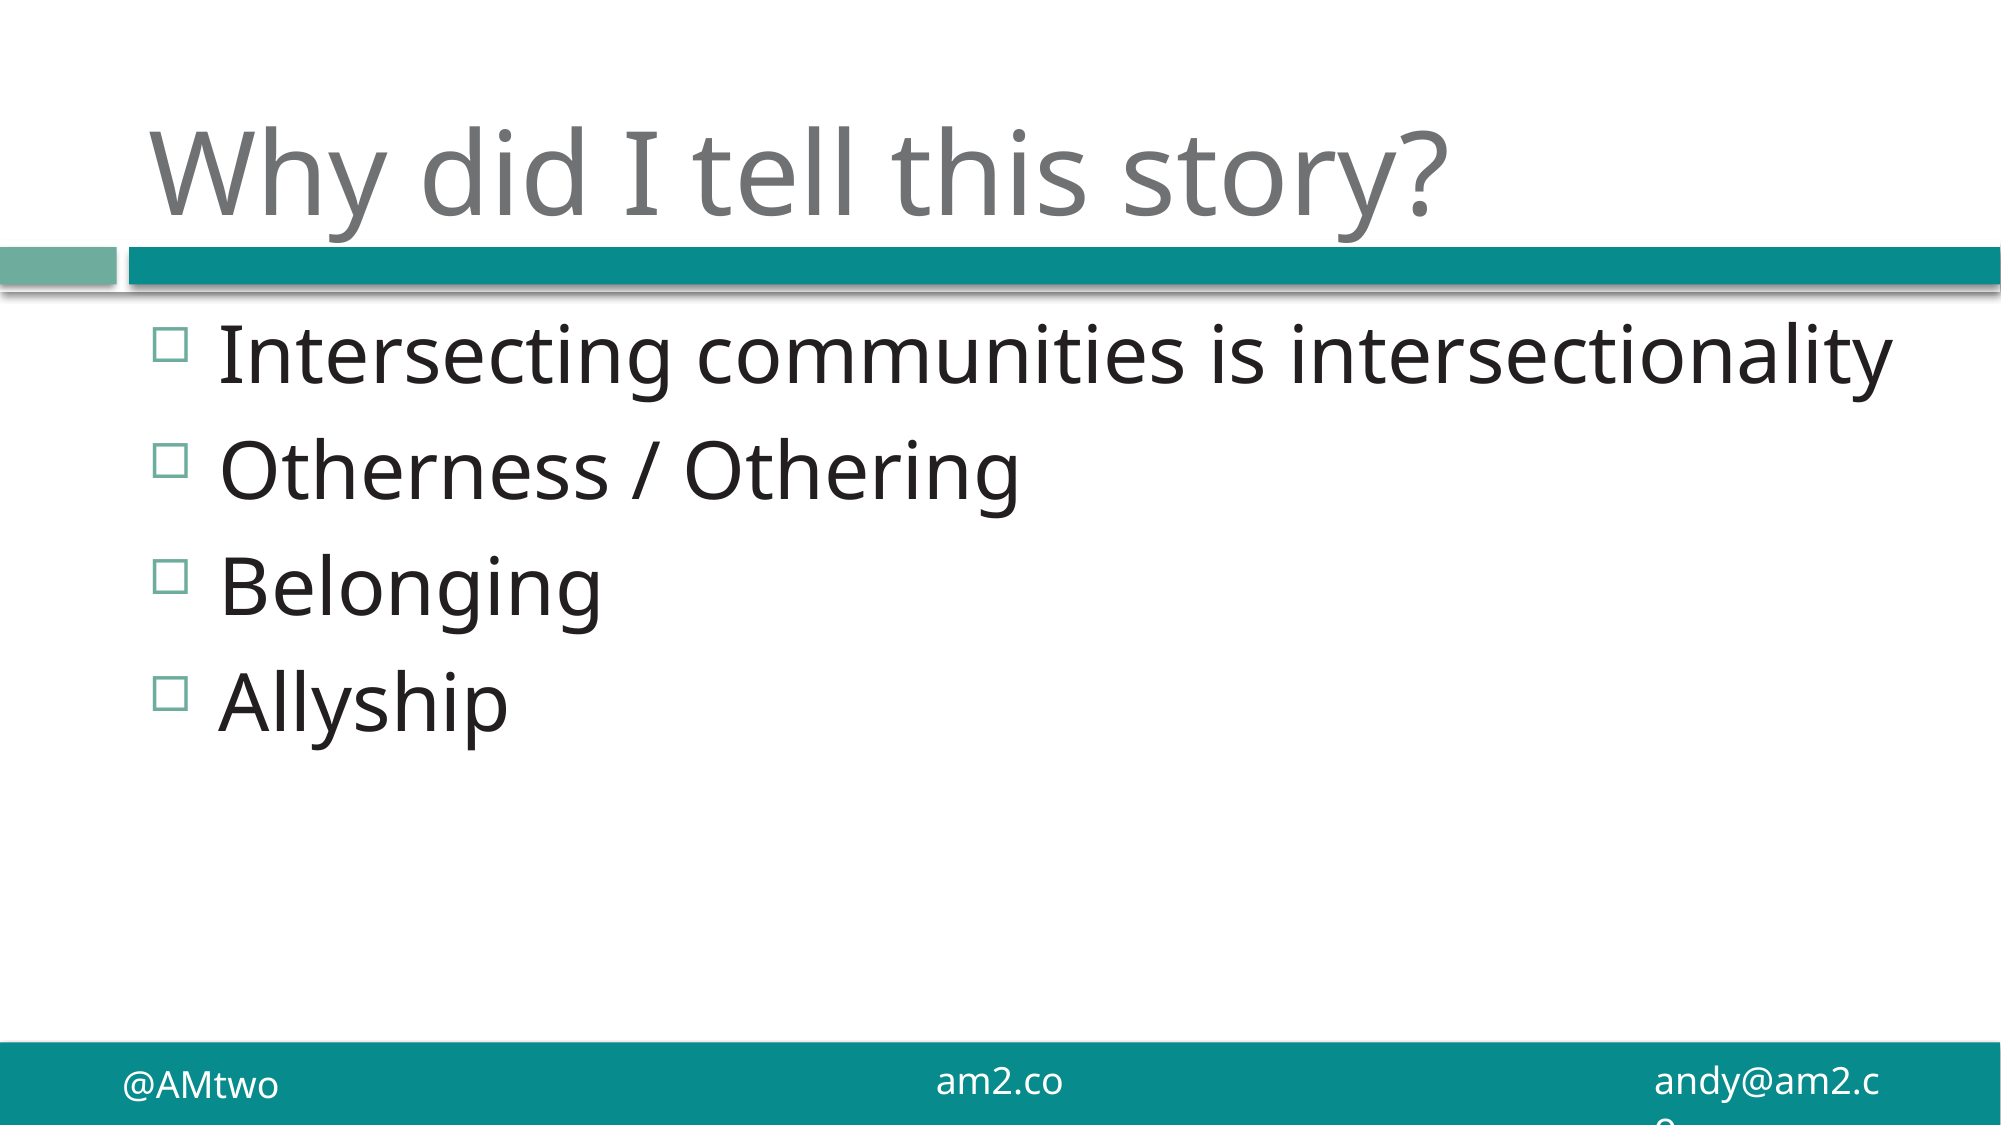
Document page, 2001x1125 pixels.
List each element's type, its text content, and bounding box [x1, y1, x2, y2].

title Why did I tell this story? [133, 25, 1917, 246]
list Intersecting communities is intersectionality Otherness / Othering Belonging Allyship [133, 295, 1918, 1028]
